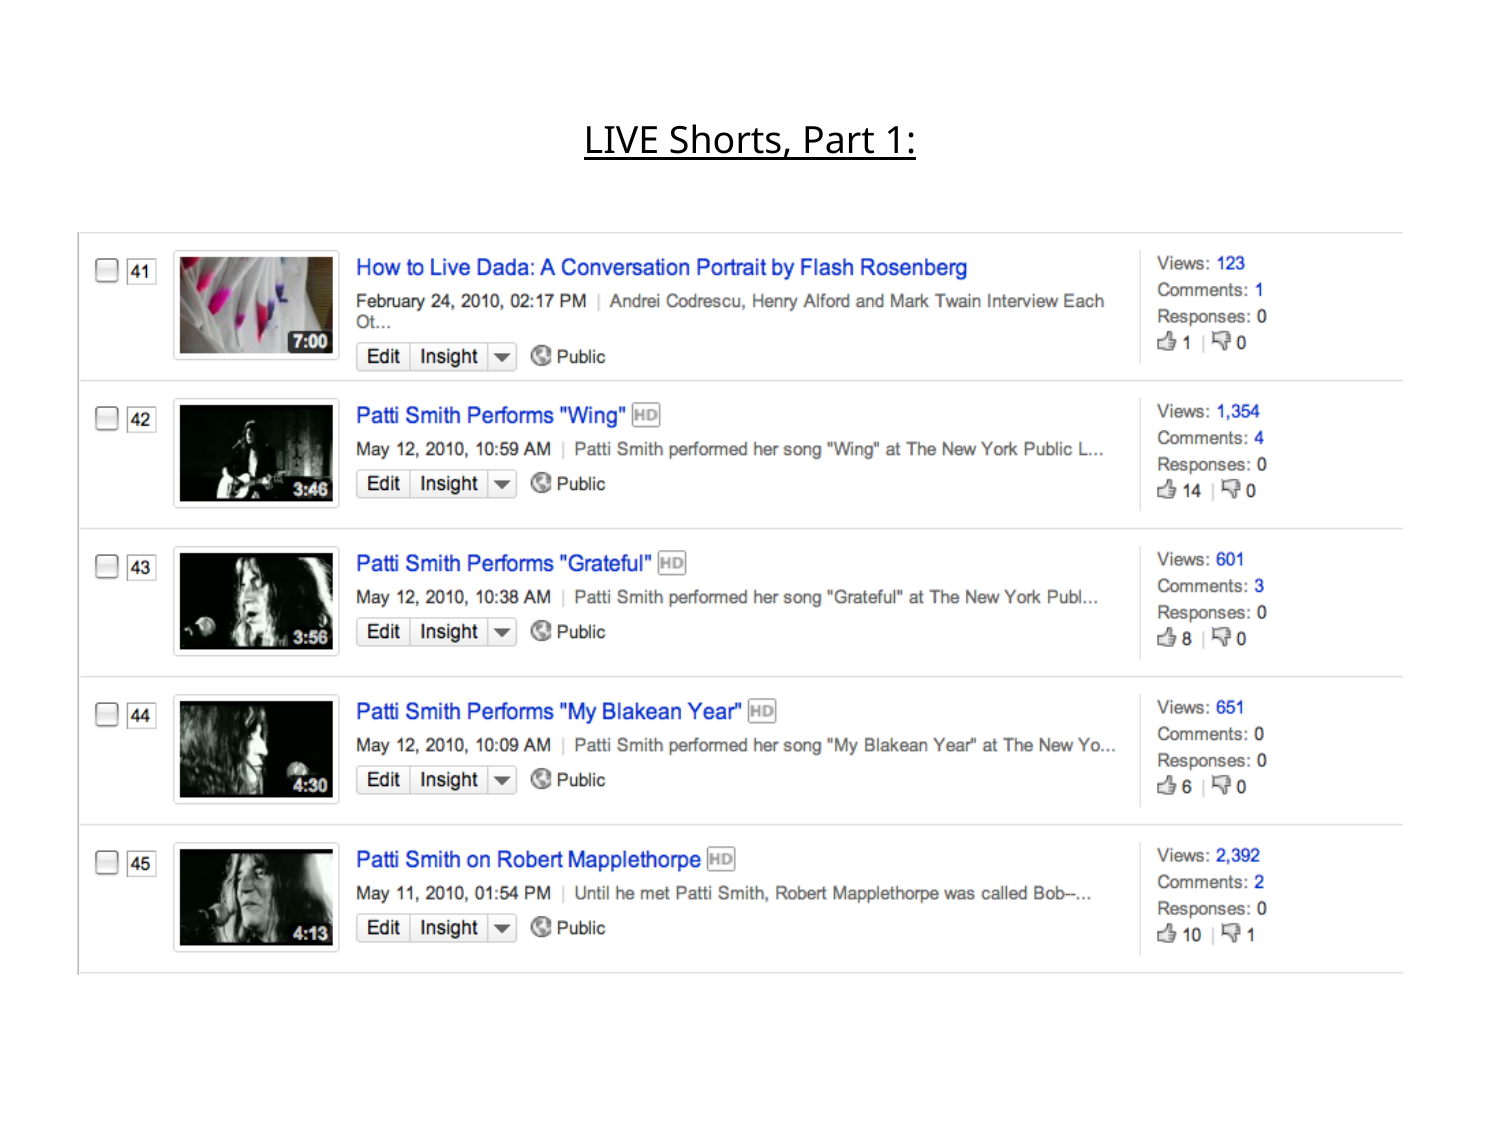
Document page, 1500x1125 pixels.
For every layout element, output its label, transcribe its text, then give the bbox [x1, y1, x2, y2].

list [74, 232, 1426, 976]
title LIVE Shorts, Part 1: [75, 45, 1425, 231]
